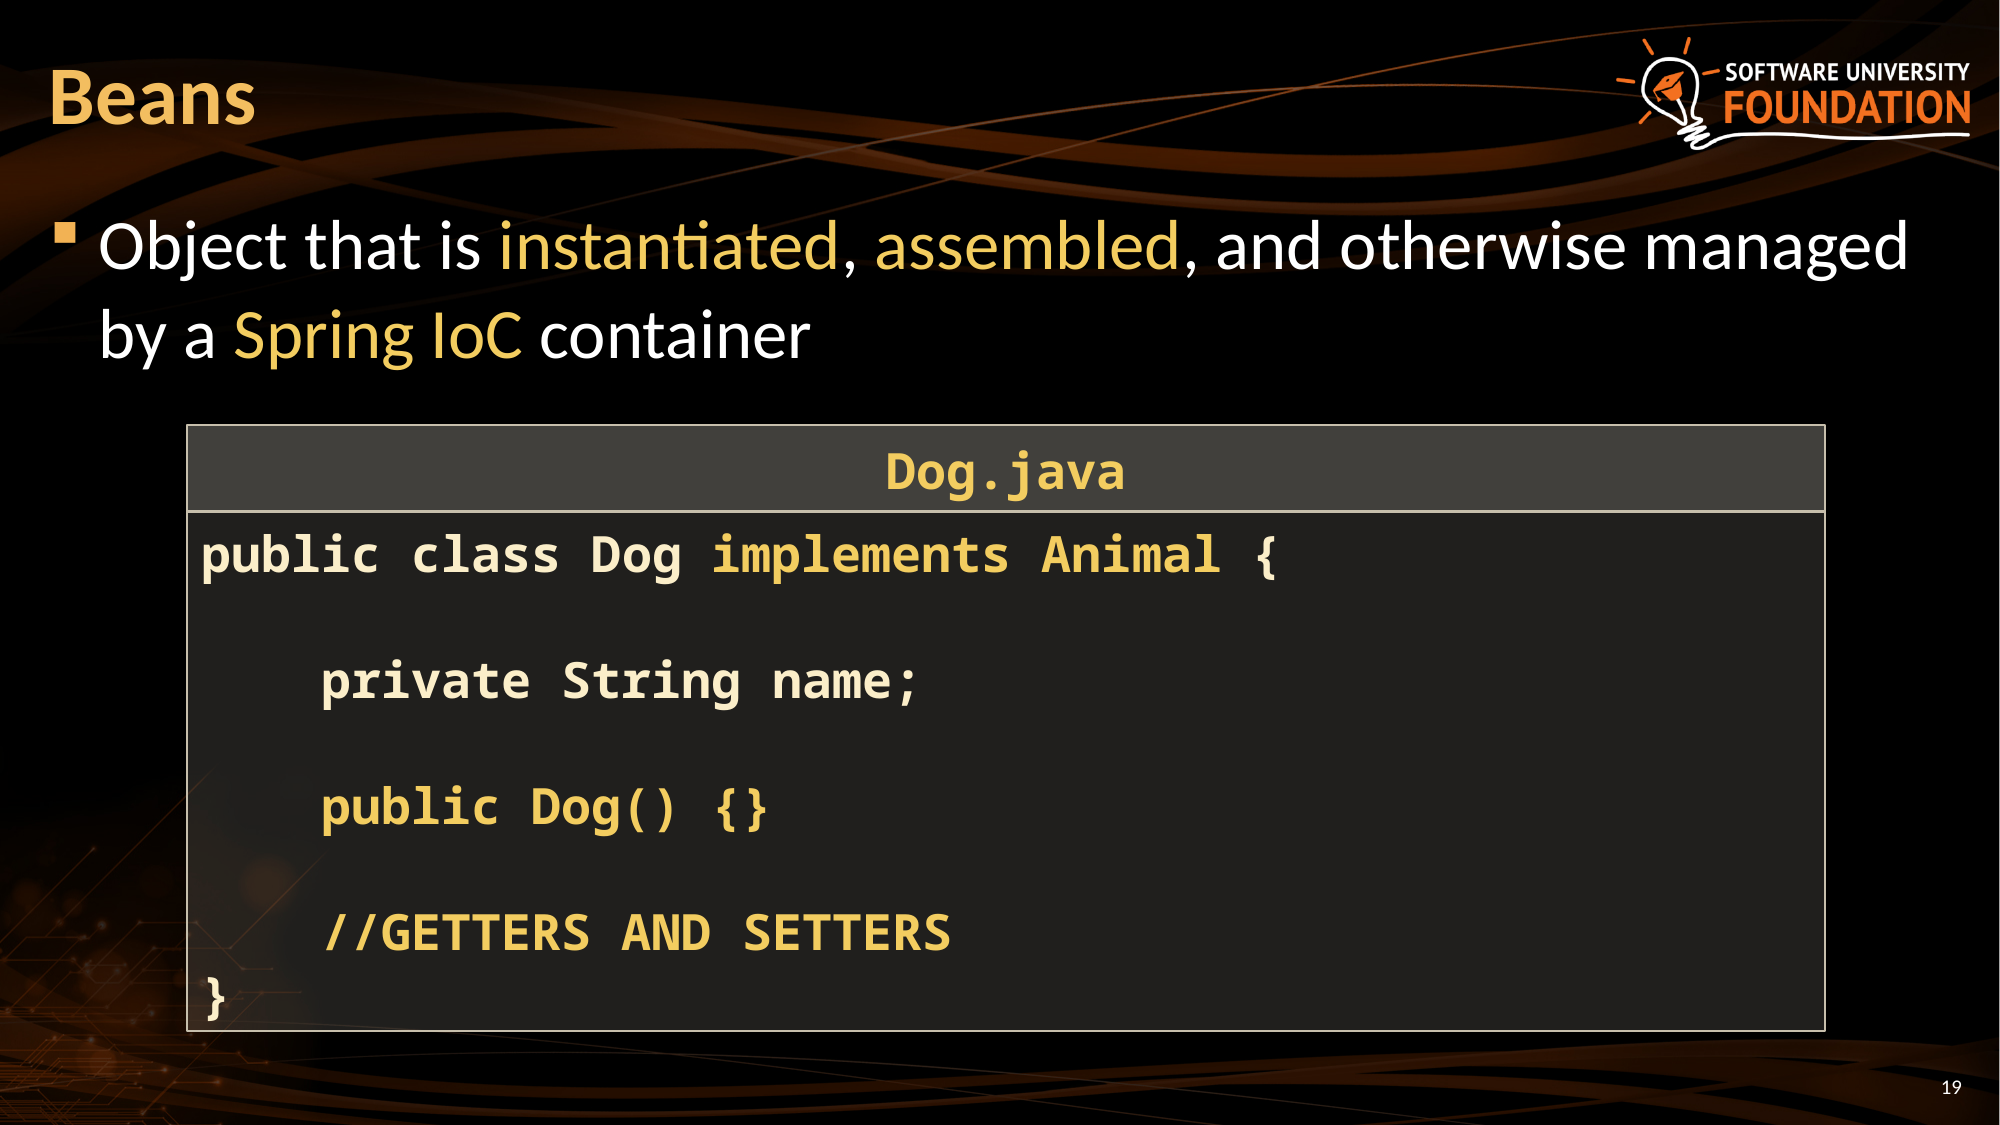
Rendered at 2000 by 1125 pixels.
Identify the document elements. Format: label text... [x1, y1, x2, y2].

list Object that is instantiated, assembled, and otherwise managed by a Spring IoC container [31, 188, 1968, 1103]
text_box Dog.java [187, 424, 1825, 512]
title Beans [30, 6, 1602, 189]
text_box public class Dog implements Animal { private String name; public Dog() {} //GETTERS AND SETTERS } [187, 512, 1825, 1031]
picture [0, 0, 2000, 1125]
